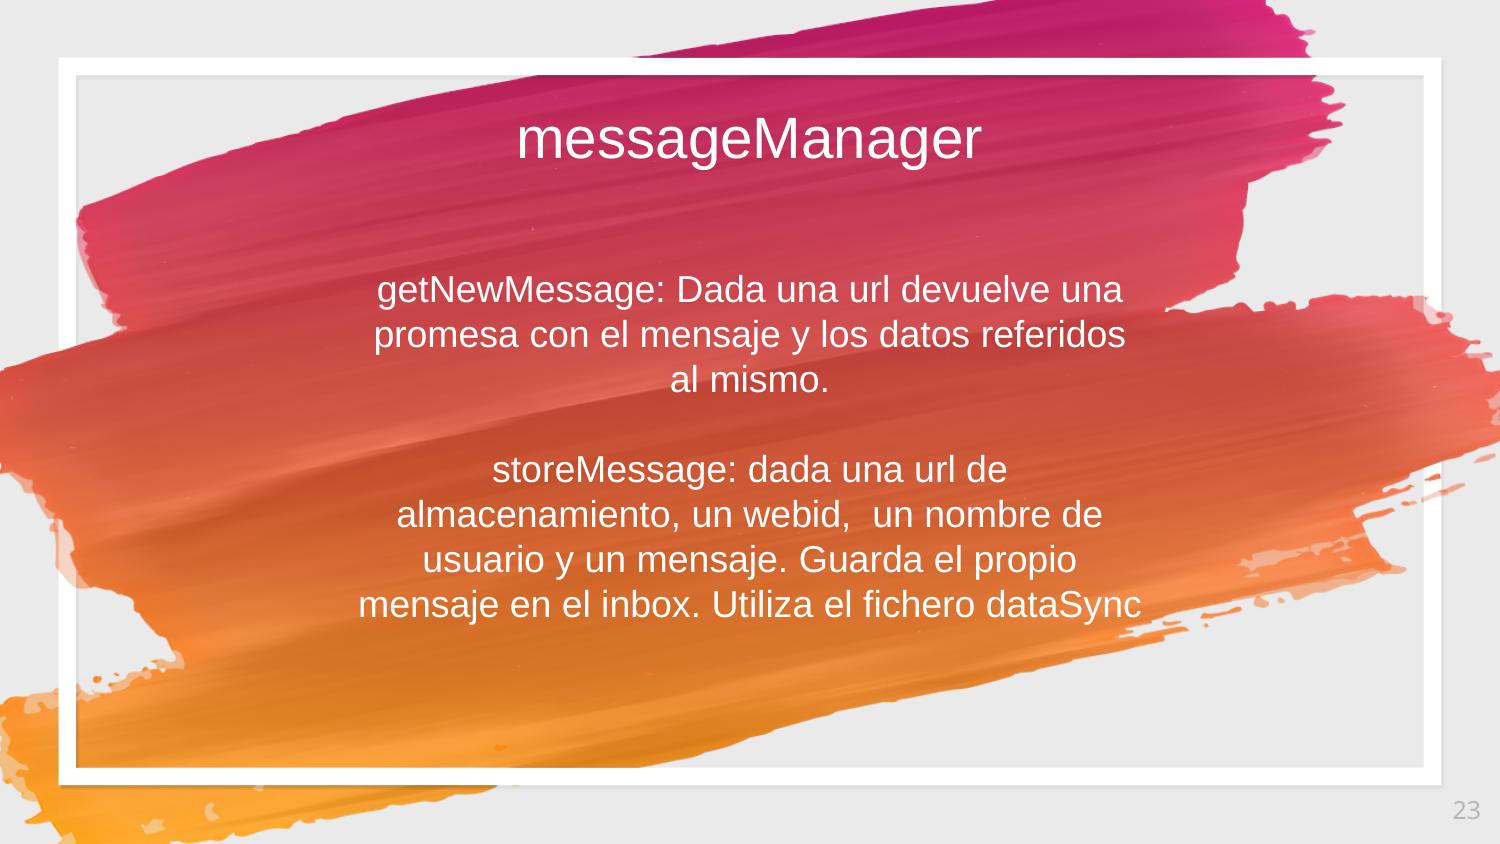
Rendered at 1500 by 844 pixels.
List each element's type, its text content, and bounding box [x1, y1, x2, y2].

slide_number 23 [1391, 779, 1482, 844]
text_box messageManager [355, 40, 1145, 200]
text_box getNewMessage: Dada una url devuelve una promesa con el mensaje y los datos referidos al mismo. storeMessage: dada una url de almacenamiento, un webid, un nombre de usuario y un mensaje. Guarda el propio mensaje en el inbox. Utiliza el fichero dataSync [355, 200, 1145, 690]
picture [0, 0, 1500, 844]
